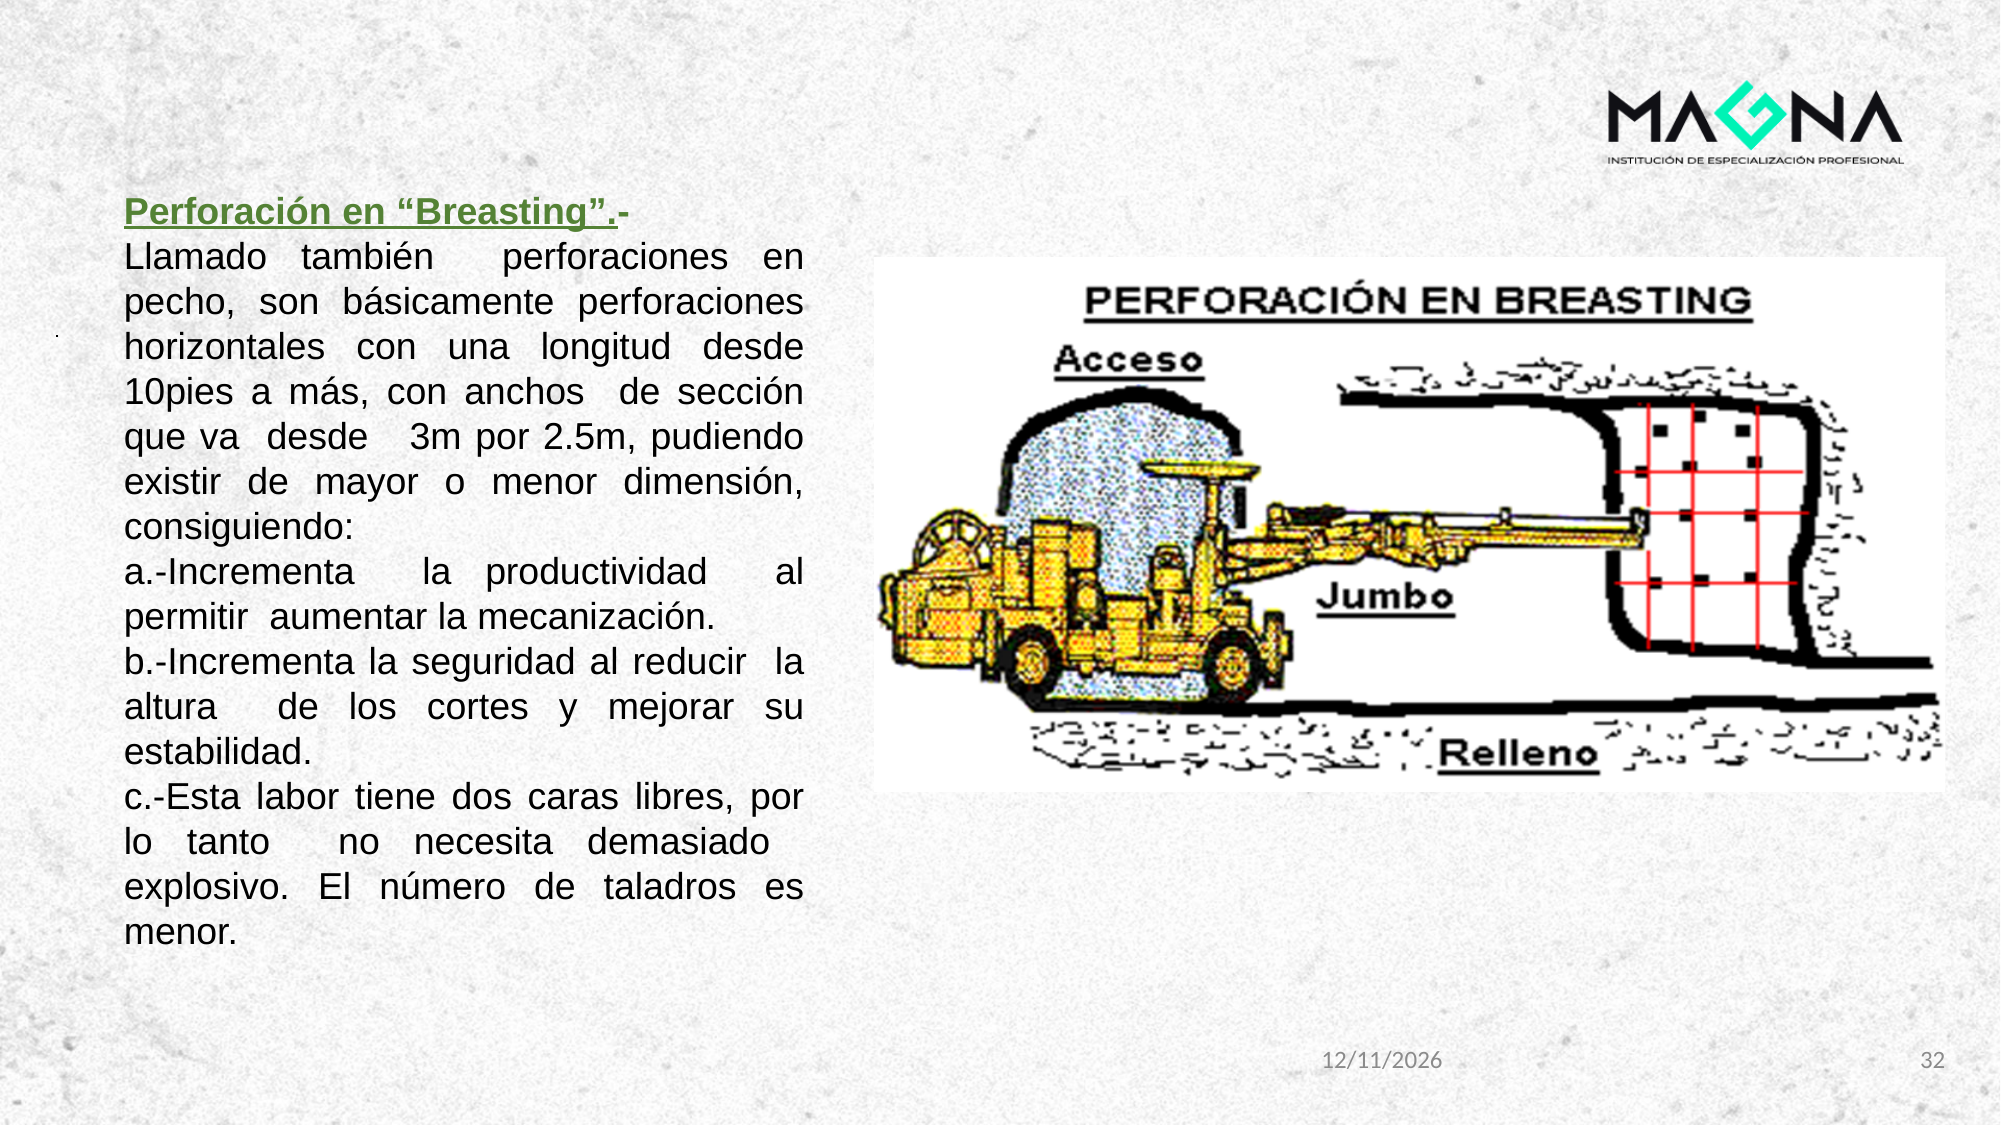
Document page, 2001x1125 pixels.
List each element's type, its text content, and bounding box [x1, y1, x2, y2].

slide_number 32 [1855, 1028, 1961, 1089]
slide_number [1306, 1028, 1844, 1089]
text_box Perforación en “Breasting”.- Llamado también perforaciones en pecho, son básicamente perforaciones horizontales con una longitud desde 10pies a más, con anchos de sección que va desde 3m por 2.5m, pudiendo existir de mayor o menor dimensión, consiguiendo: a.-Incrementa la productividad al permitir aumentar la mecanización. b.-Incrementa la seguridad al reducir la altura de los cortes y mejorar su estabilidad. c.-Esta labor tiene dos caras libres, por lo tanto no necesita demasiado explosivo. El número de taladros es menor. [109, 157, 820, 960]
picture [0, 0, 2001, 1125]
